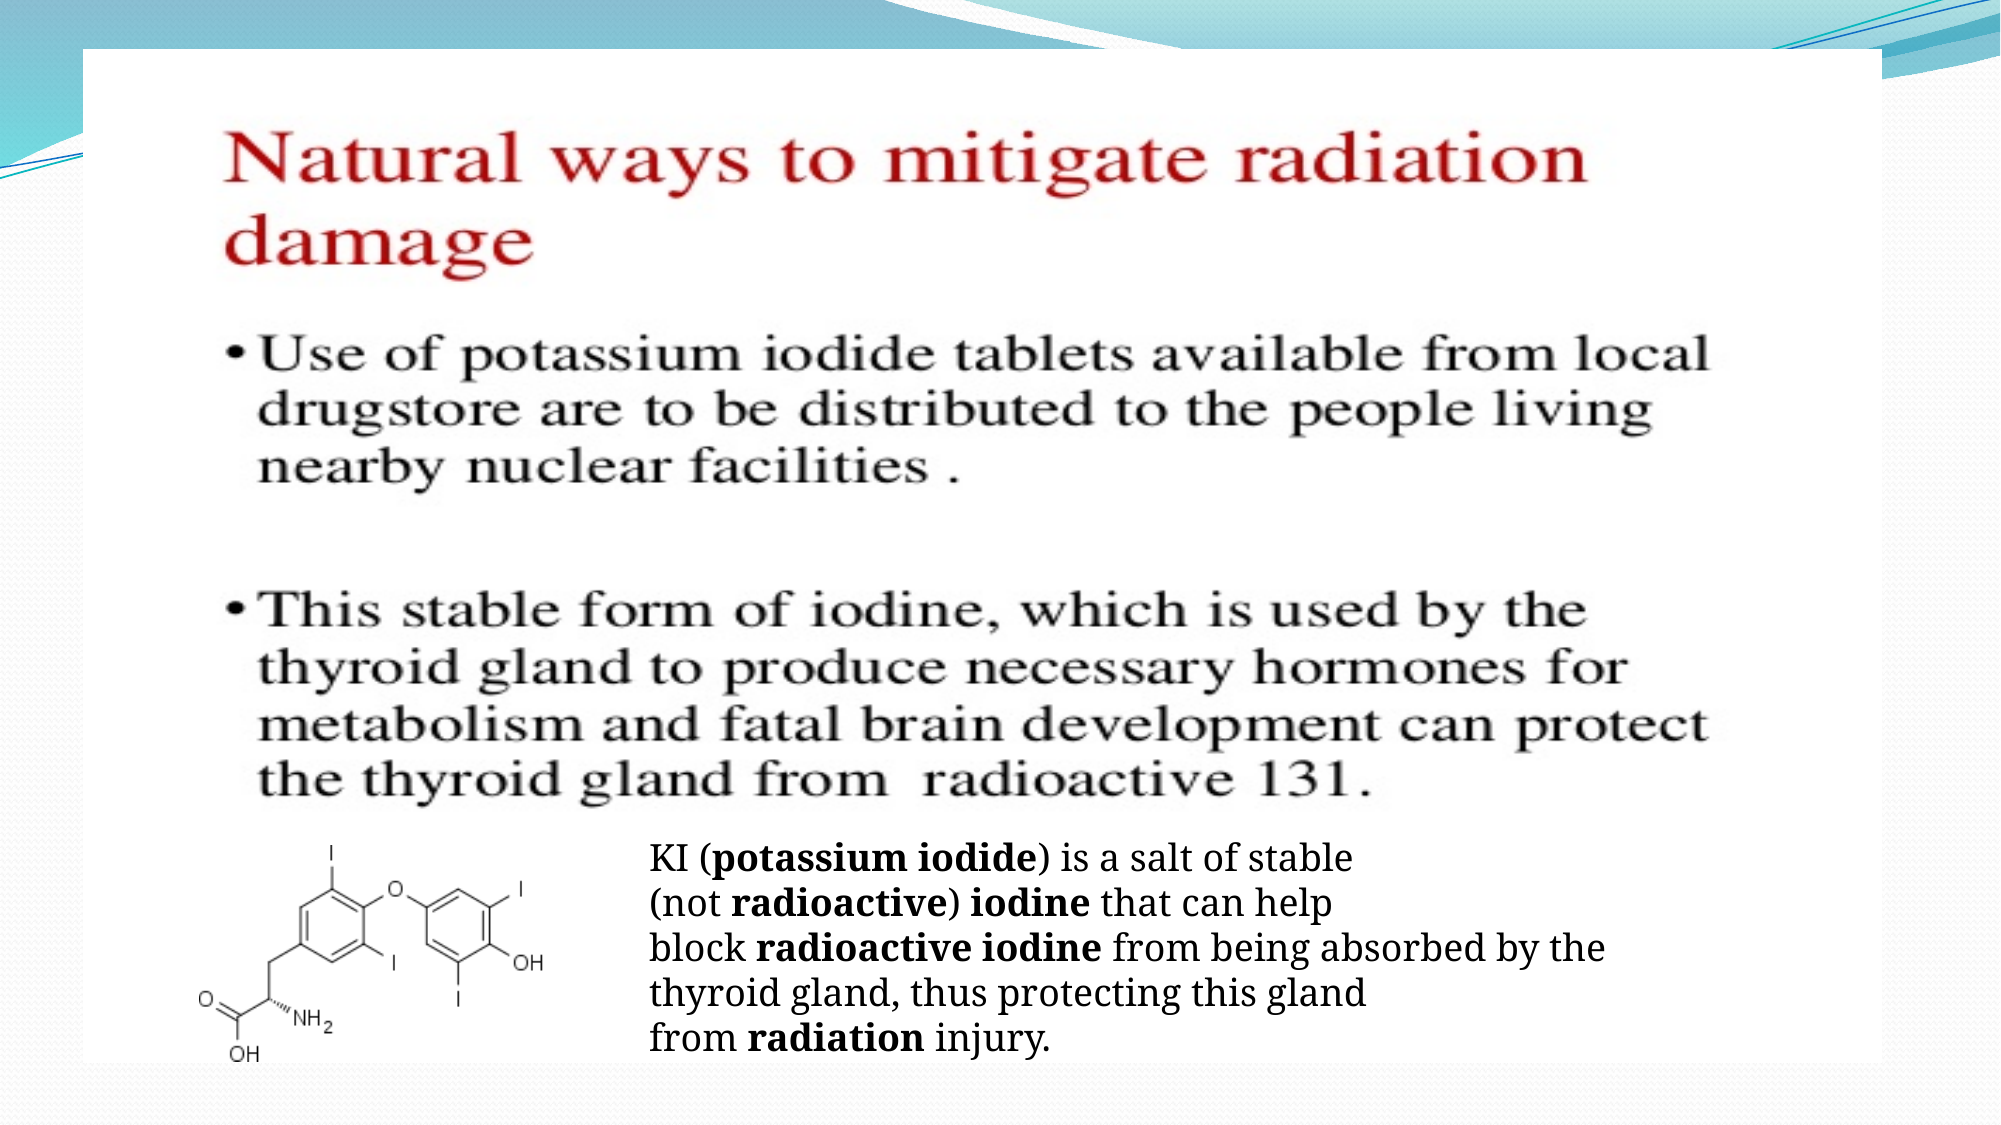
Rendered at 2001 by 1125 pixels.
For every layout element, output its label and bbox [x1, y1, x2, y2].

list [83, 49, 1882, 1063]
picture [199, 845, 544, 1062]
